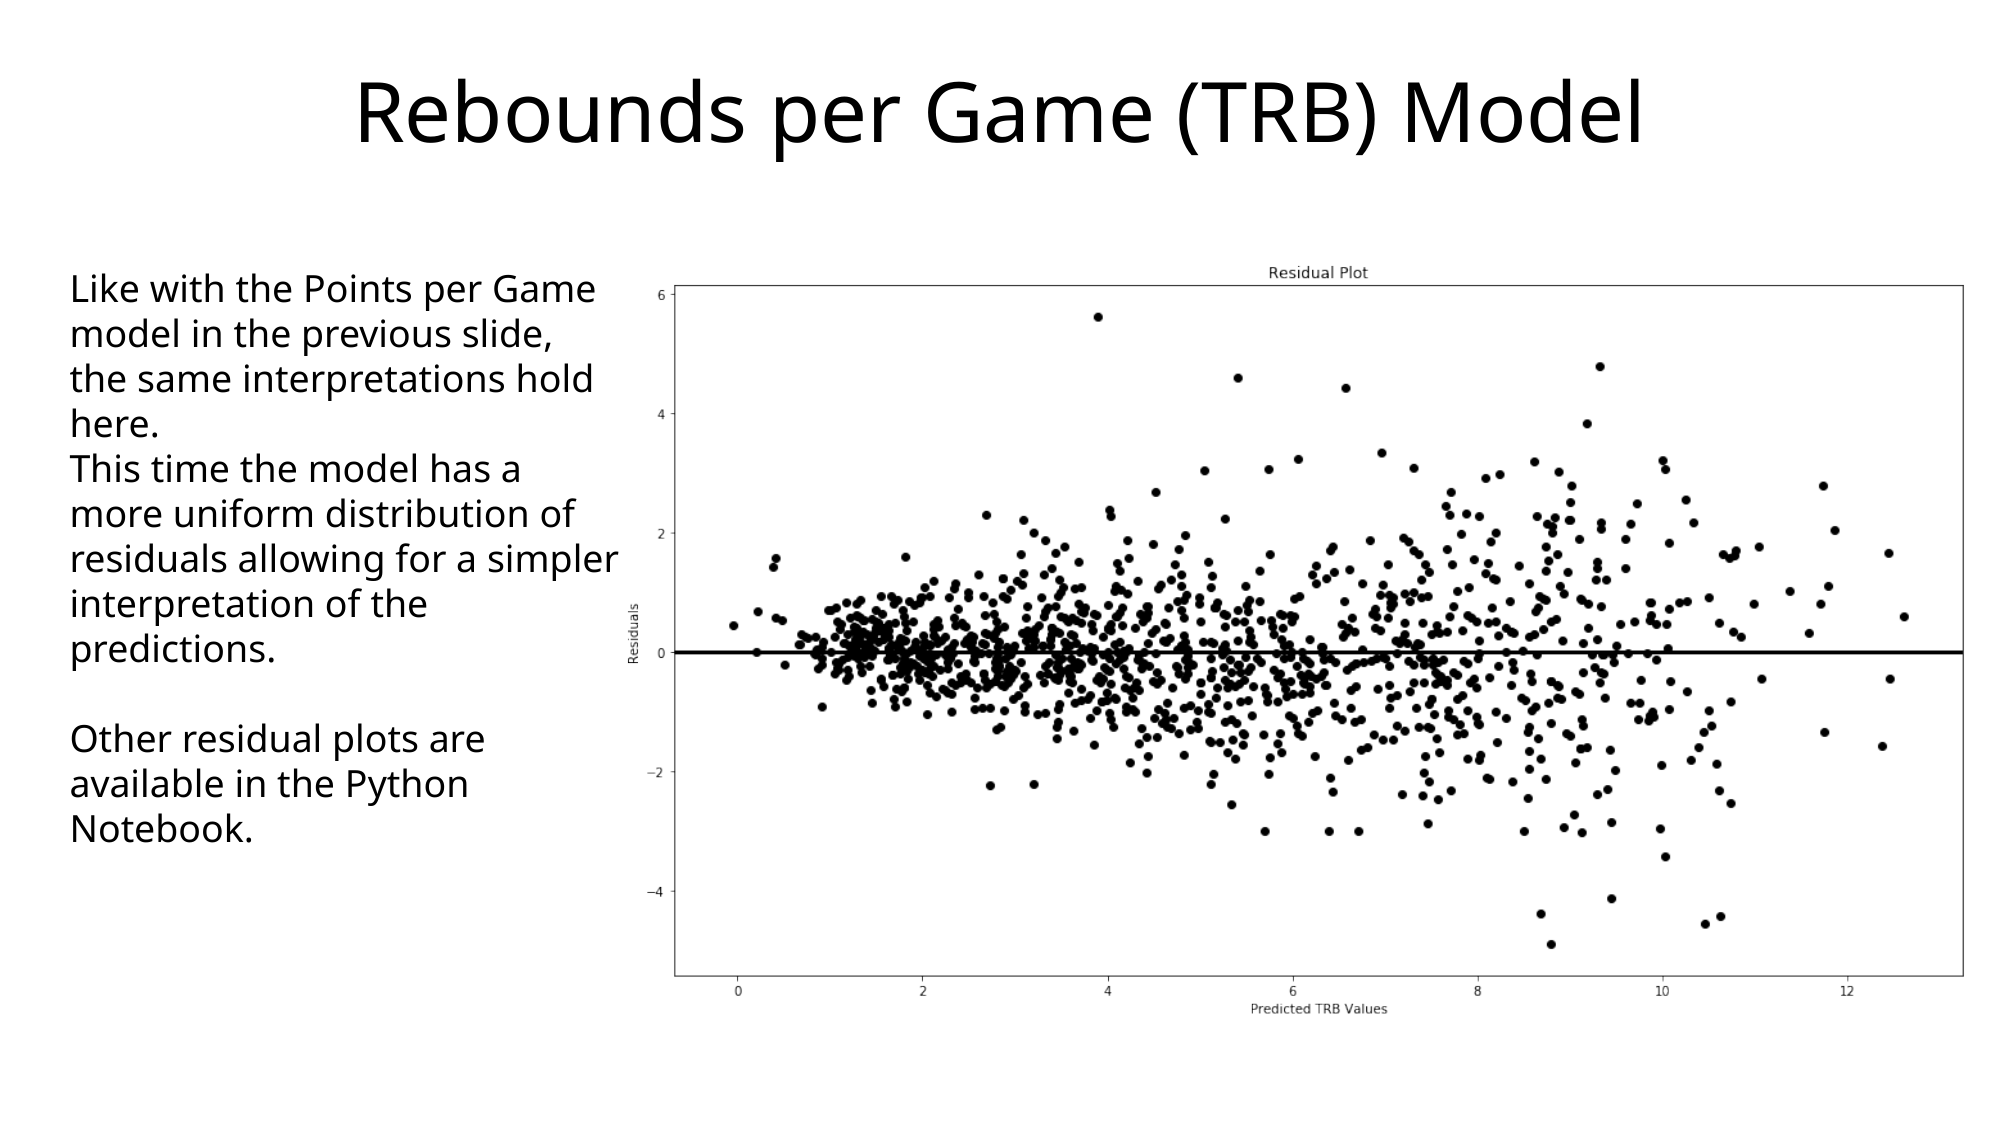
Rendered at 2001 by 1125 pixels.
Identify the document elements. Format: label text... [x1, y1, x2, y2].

text_box Like with the Points per Game model in the previous slide, the same interpretations hold here. This time the model has a more uniform distribution of residuals allowing for a simpler interpretation of the predictions. Other residual plots are available in the Python Notebook. [54, 257, 619, 858]
title Rebounds per Game (TRB) Model [212, 27, 1788, 205]
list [619, 257, 1977, 1024]
